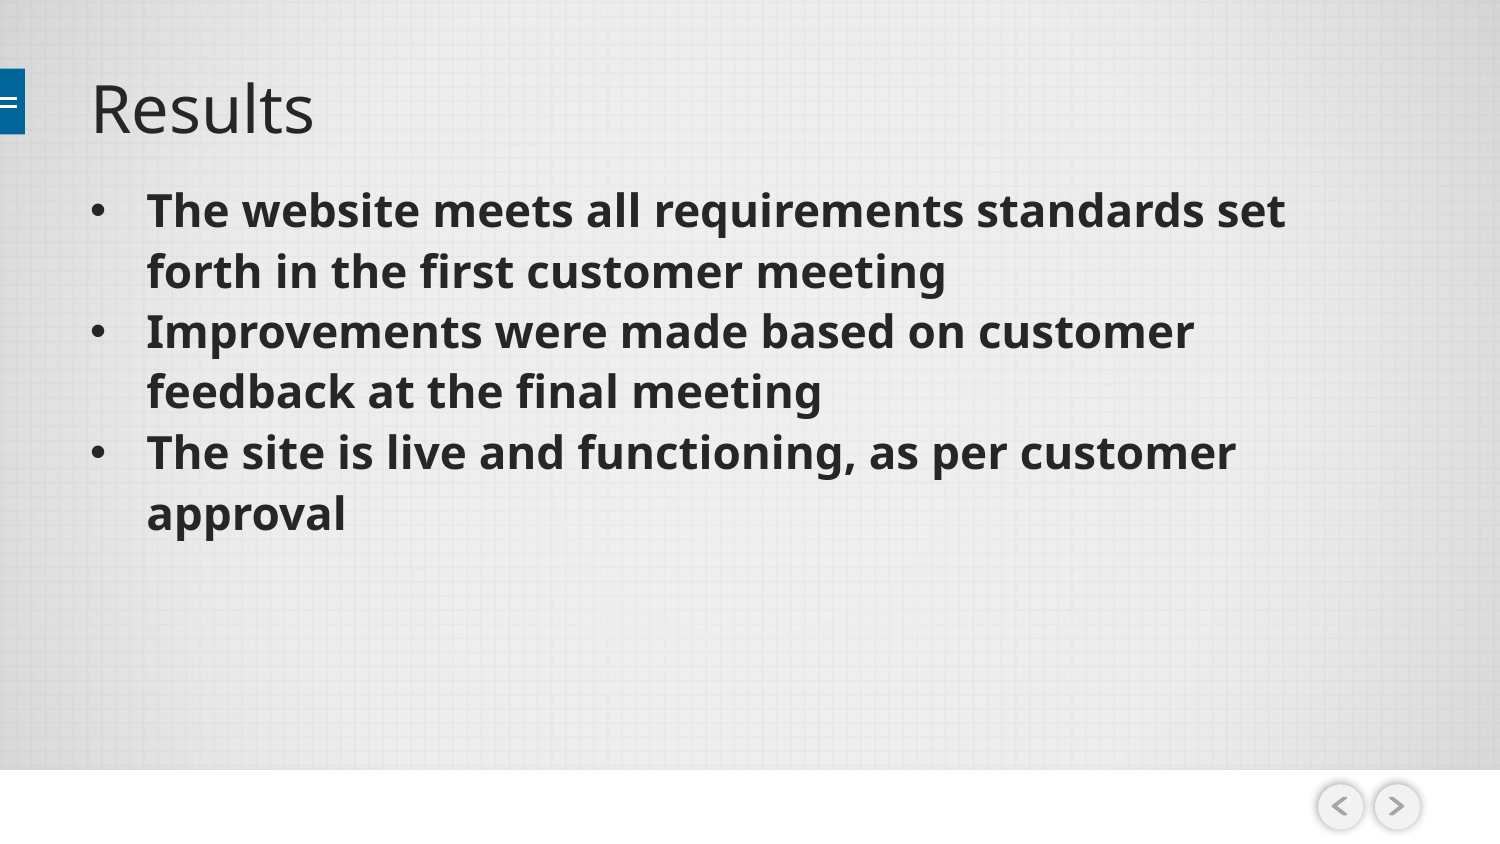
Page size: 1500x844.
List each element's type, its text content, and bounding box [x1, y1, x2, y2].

title Results [75, 71, 1325, 142]
picture [0, 0, 1500, 770]
list The website meets all requirements standards set forth in the first customer meeting Improvements were made based on customer feedback at the final meeting The site is live and functioning, as per customer approval [75, 168, 1425, 726]
